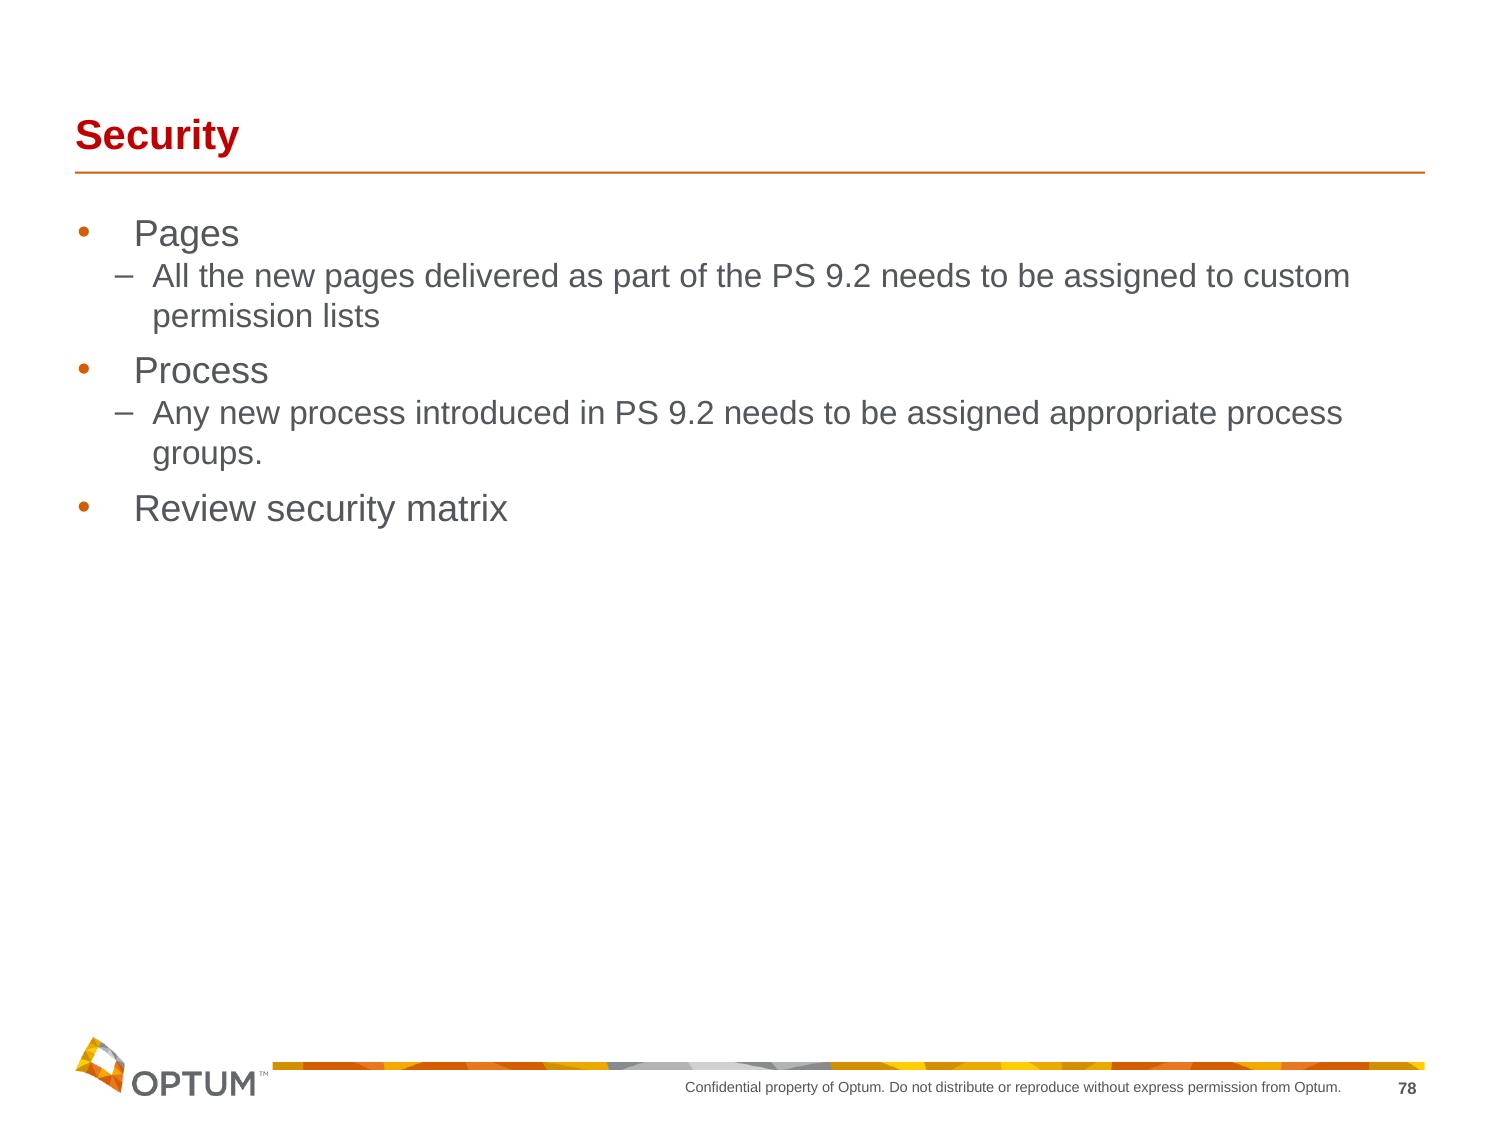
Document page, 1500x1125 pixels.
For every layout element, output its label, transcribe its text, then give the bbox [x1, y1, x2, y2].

picture [75, 1037, 268, 1096]
picture [273, 1062, 1425, 1070]
text_box Pages All the new pages delivered as part of the PS 9.2 needs to be assigned to custom permission lists Process Any new process introduced in PS 9.2 needs to be assigned appropriate process groups. Review security matrix [62, 201, 1429, 586]
title Security [75, 31, 1425, 158]
